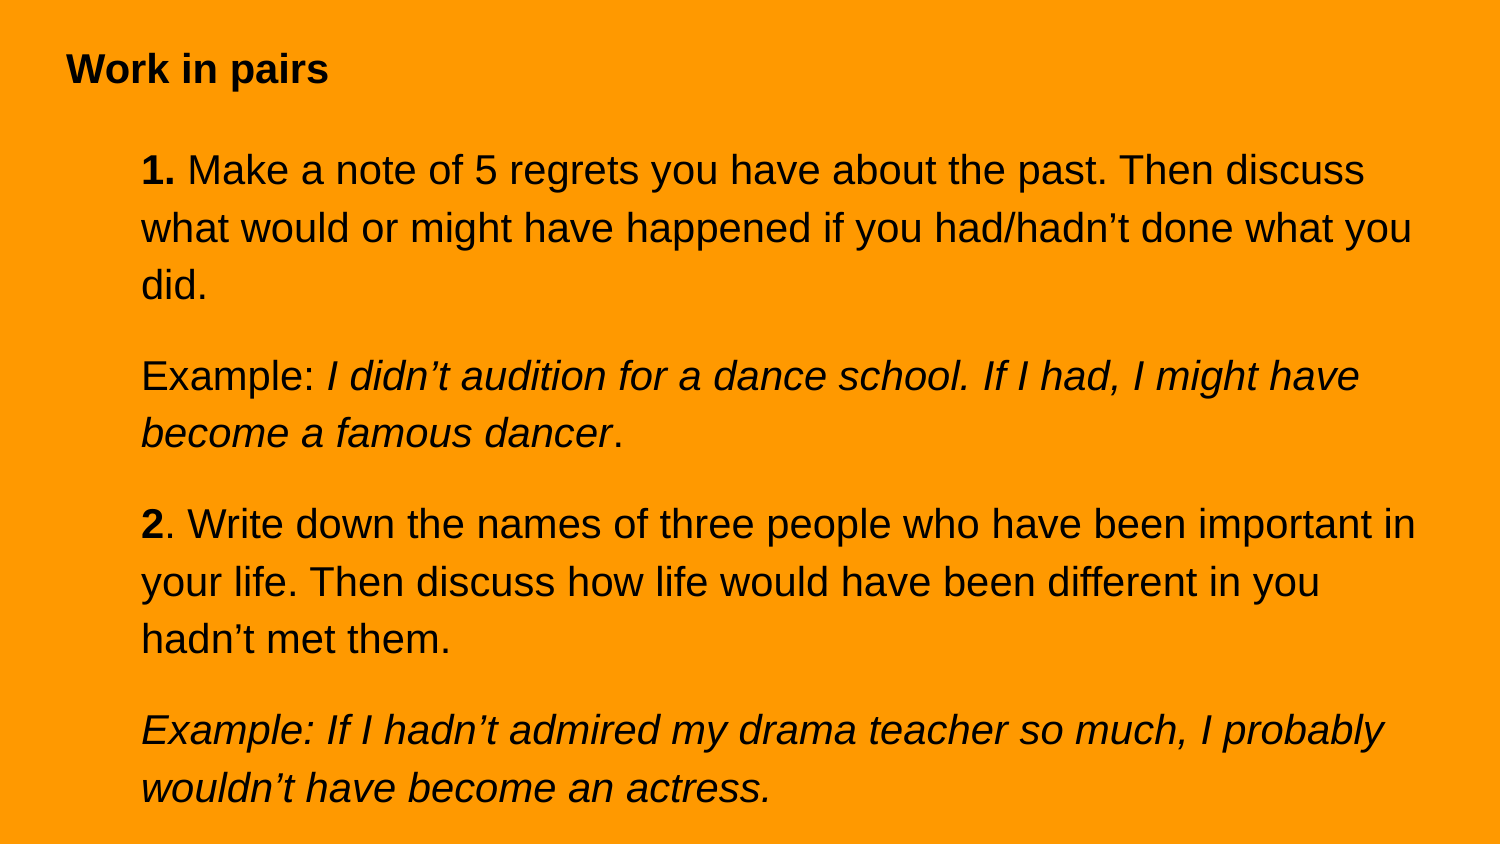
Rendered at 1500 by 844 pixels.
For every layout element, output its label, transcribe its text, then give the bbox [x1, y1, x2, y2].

list 1. Make a note of 5 regrets you have about the past. Then discuss what would or might have happened if you had/hadn’t done what you did. Example: I didn’t audition for a dance school. If I had, I might have become a famous dancer. 2. Write down the names of three people who have been important in your life. Then discuss how life would have been different in you hadn’t met them. Example: If I hadn’t admired my drama teacher so much, I probably wouldn’t have become an actress. [51, 120, 1449, 681]
title Work in pairs [51, 26, 1449, 120]
